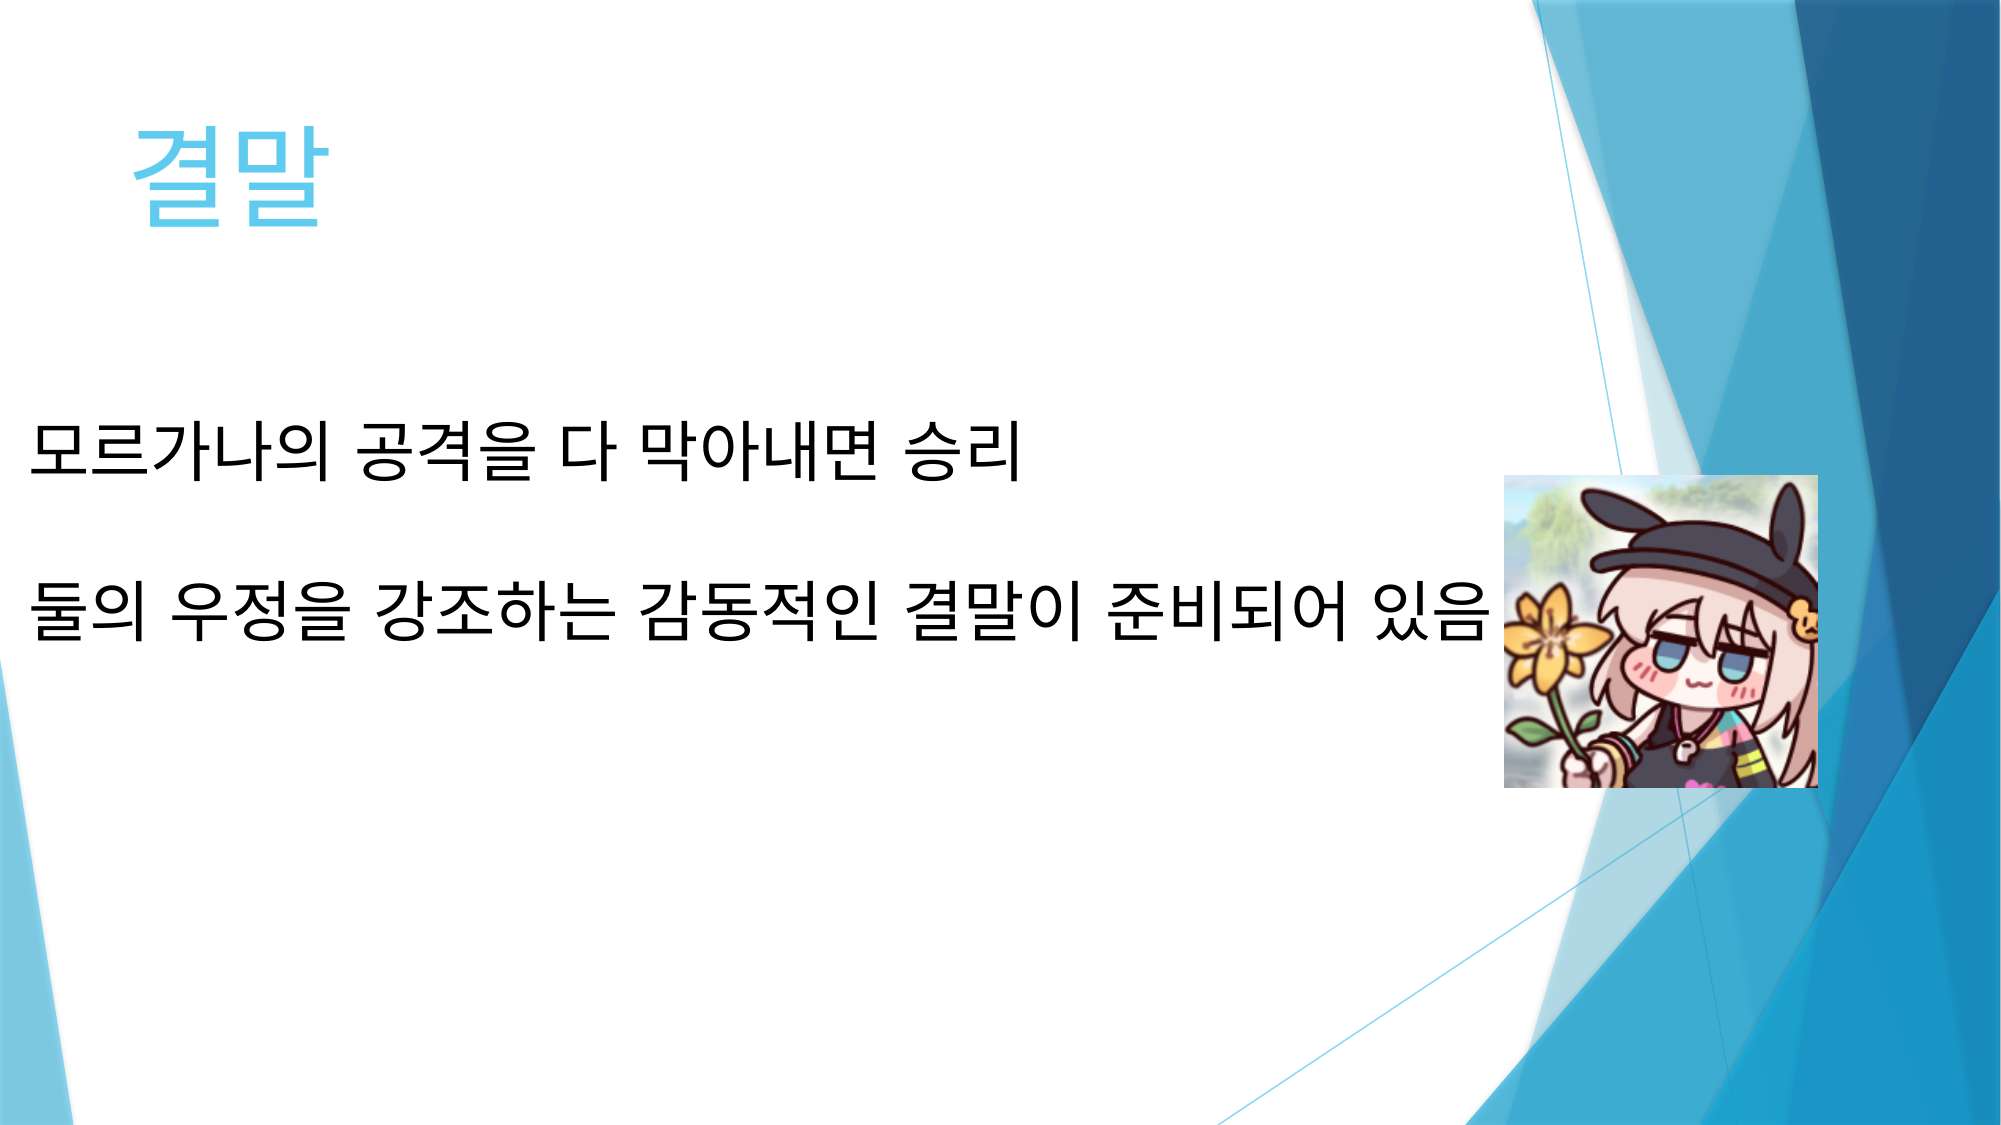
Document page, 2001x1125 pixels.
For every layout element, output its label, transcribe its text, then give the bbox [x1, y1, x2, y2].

title 결말 [111, 99, 382, 229]
text_box 모르가나의 공격을 다 막아내면 승리 둘의 우정을 강조하는 감동적인 결말이 준비되어 있음 [13, 322, 1509, 658]
picture [1504, 474, 1818, 789]
